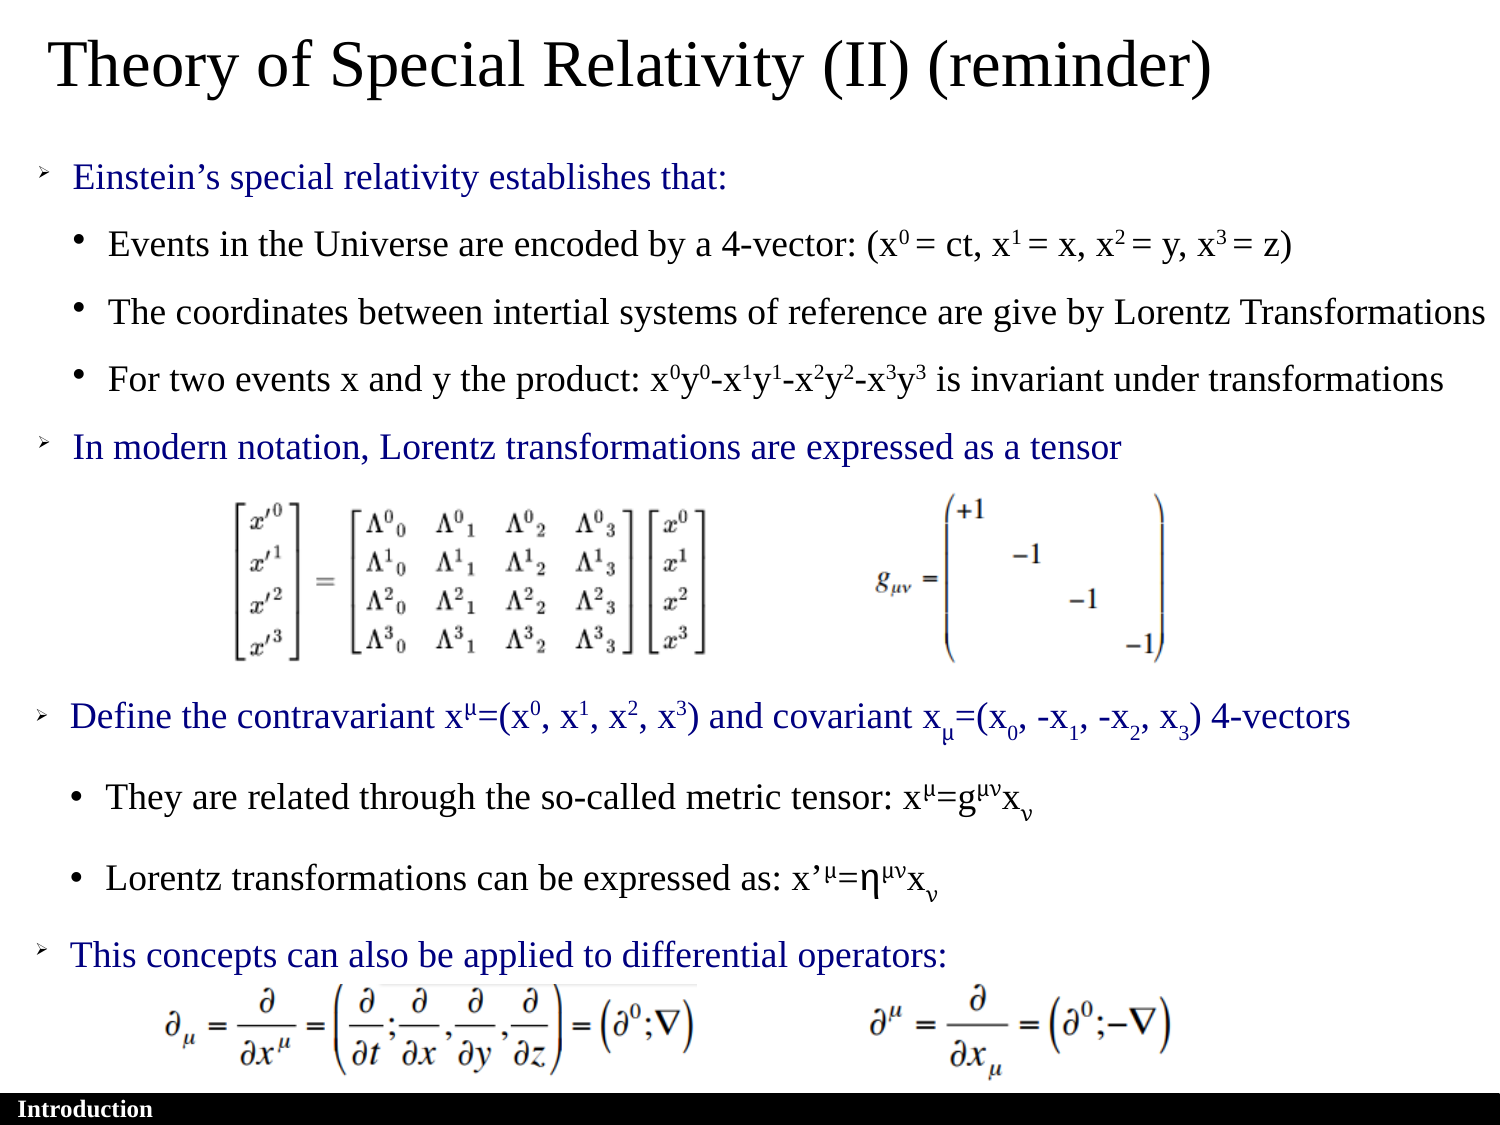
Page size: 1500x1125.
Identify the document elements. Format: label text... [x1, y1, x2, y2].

picture [850, 972, 1182, 1086]
picture [211, 483, 733, 669]
text_box Theory of Special Relativity (II) (reminder) [22, 12, 1240, 117]
text_box Einstein’s special relativity establishes that: Events in the Universe are encoded by a 4-vector: (x0 = ct, x1 = x, x2 = y, x3 = z) The coordinates between intertial systems of reference are give by Lorentz Transformations For two events x and y the product: x0y0-x1y1-x2y2-x3y3 is invariant under transformations In modern notation, Lorentz transformations are expressed as a tensor [17, 117, 1500, 485]
text_box Define the contravariant xμ=(x0, x1, x2, x3) and covariant xμ=(x0, -x1, -x2, x3) 4-vectors They are related through the so-called metric tensor: xμ=gμνxν Lorentz transformations can be expressed as: x’μ=ημνxν This concepts can also be applied to differential operators: [15, 651, 1500, 1019]
picture [873, 482, 1182, 674]
picture [153, 984, 697, 1090]
